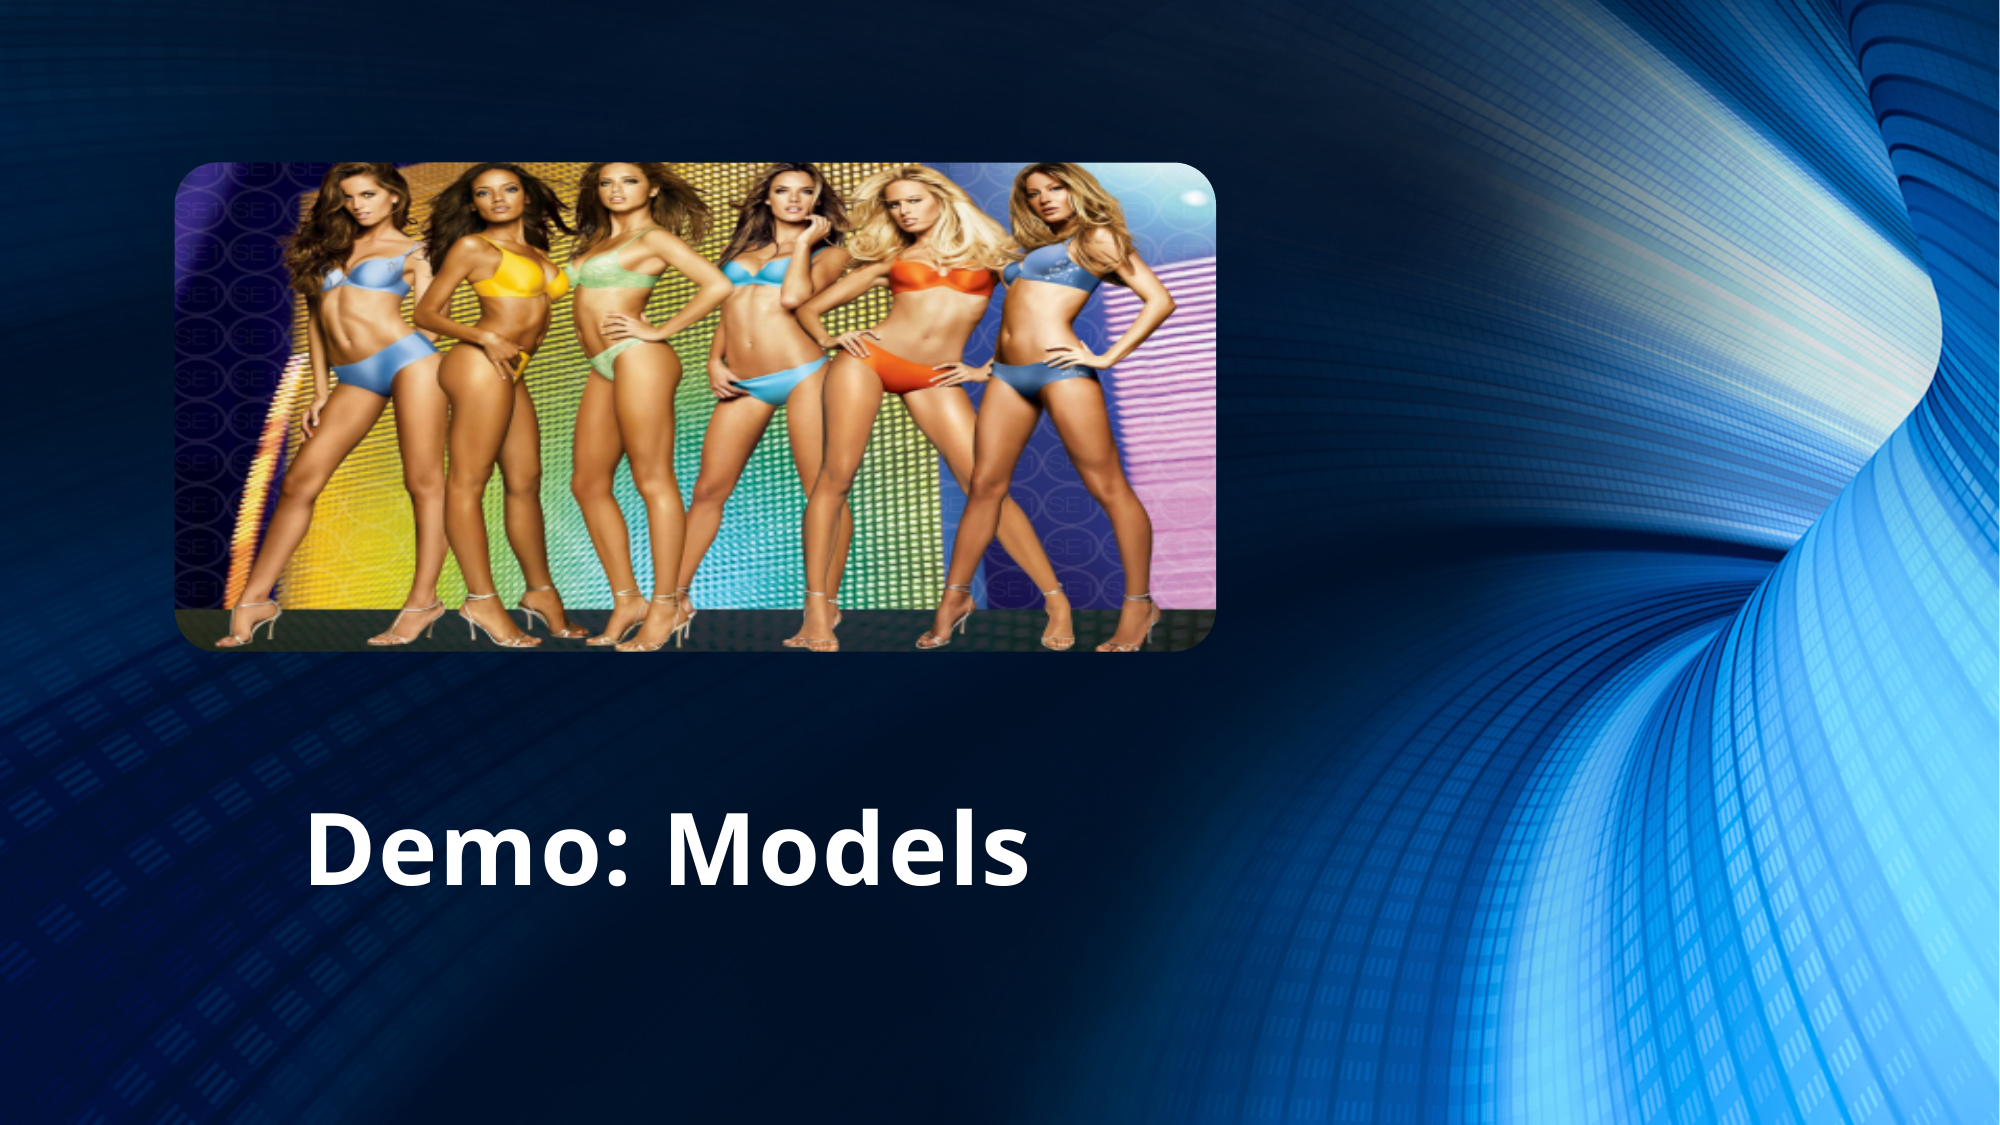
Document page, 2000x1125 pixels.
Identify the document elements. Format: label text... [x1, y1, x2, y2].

title Demo: Models [287, 800, 2000, 913]
picture [0, 0, 2000, 1125]
